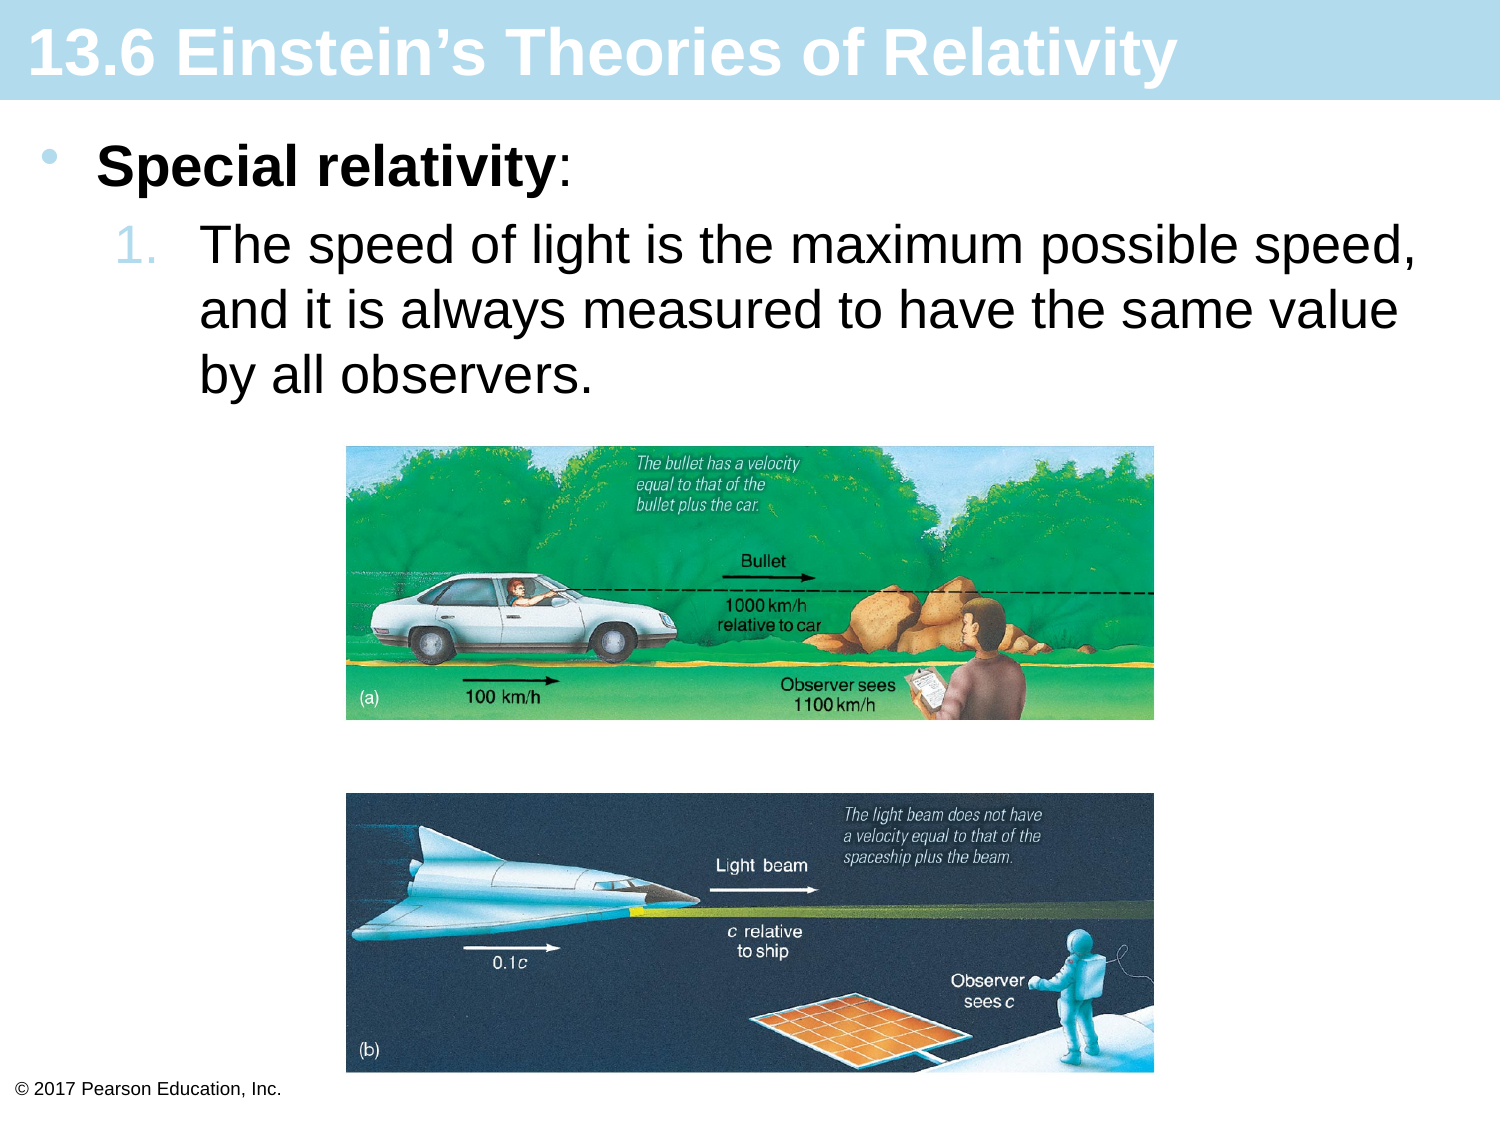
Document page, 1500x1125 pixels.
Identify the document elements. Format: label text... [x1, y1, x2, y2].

list Special relativity: The speed of light is the maximum possible speed, and it is always measured to have the same value by all observers. [24, 120, 1475, 1046]
title 13.6 Einstein’s Theories of Relativity [12, 2, 1475, 96]
picture [342, 442, 1158, 1076]
footer © 2017 Pearson Education, Inc. [0, 1049, 476, 1125]
